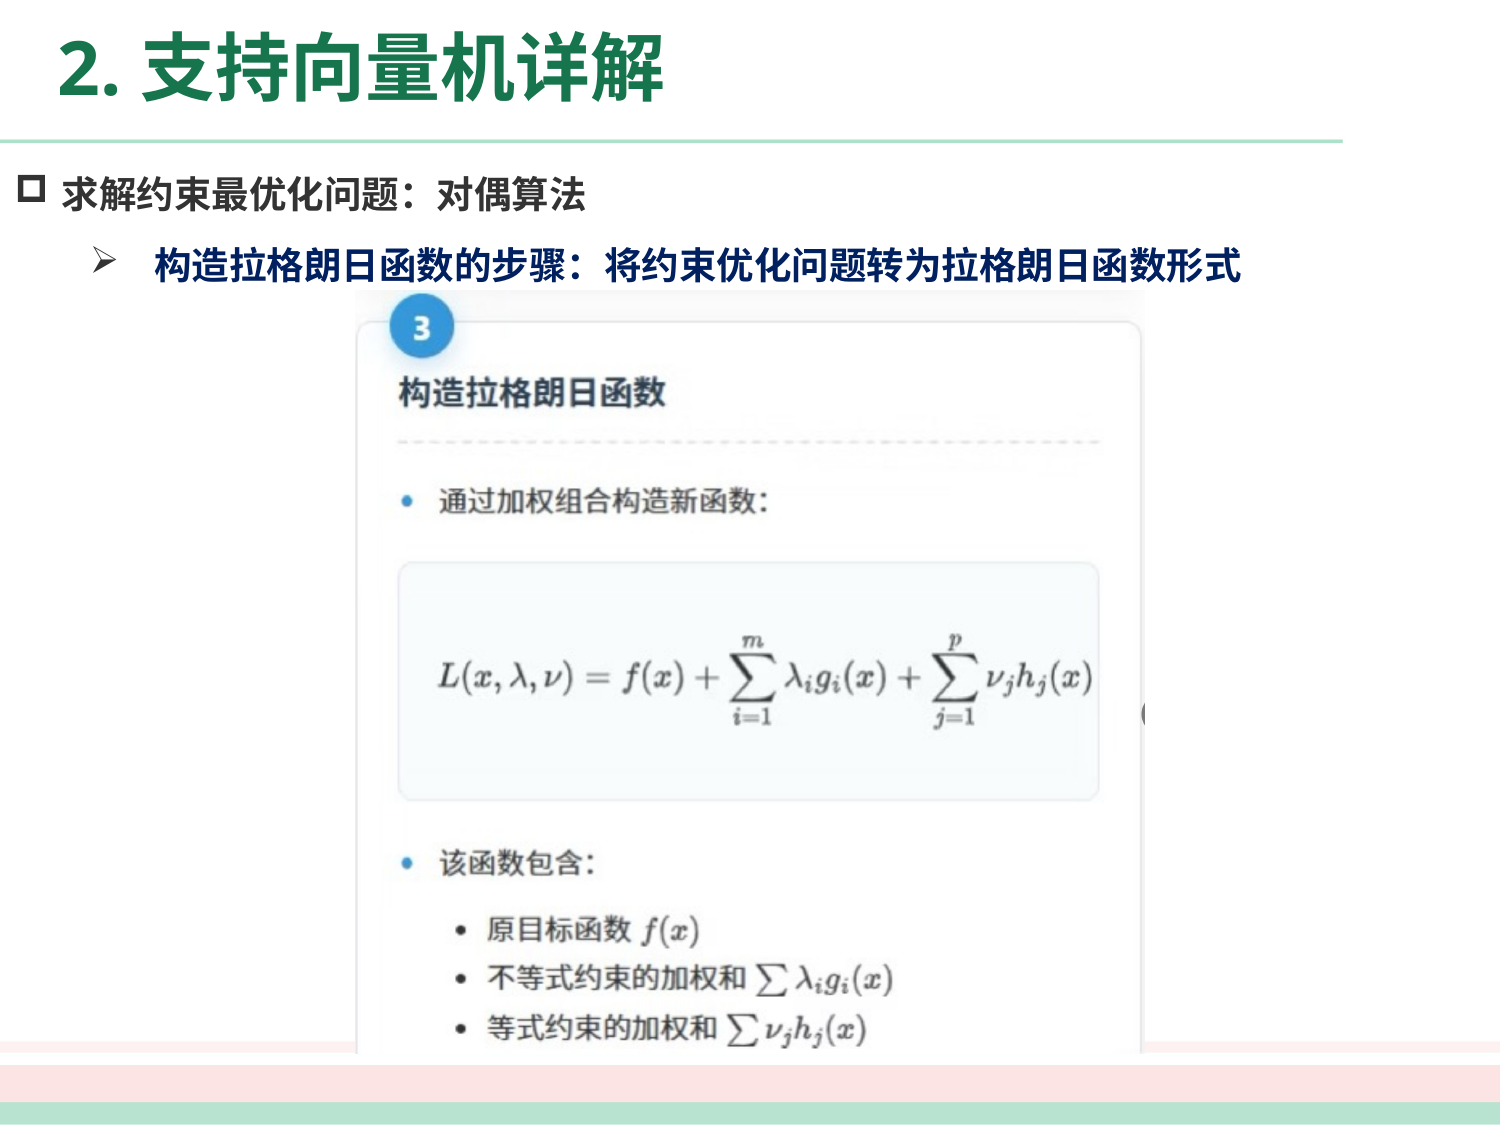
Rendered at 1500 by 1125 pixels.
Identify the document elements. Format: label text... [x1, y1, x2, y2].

picture [0, 0, 1500, 1125]
title 2.支持向量机详解 [42, 7, 1337, 135]
text_box 求解约束最优化问题：对偶算法 构造拉格朗日函数的步骤：将约束优化问题转为拉格朗日函数形式 [0, 150, 1337, 295]
